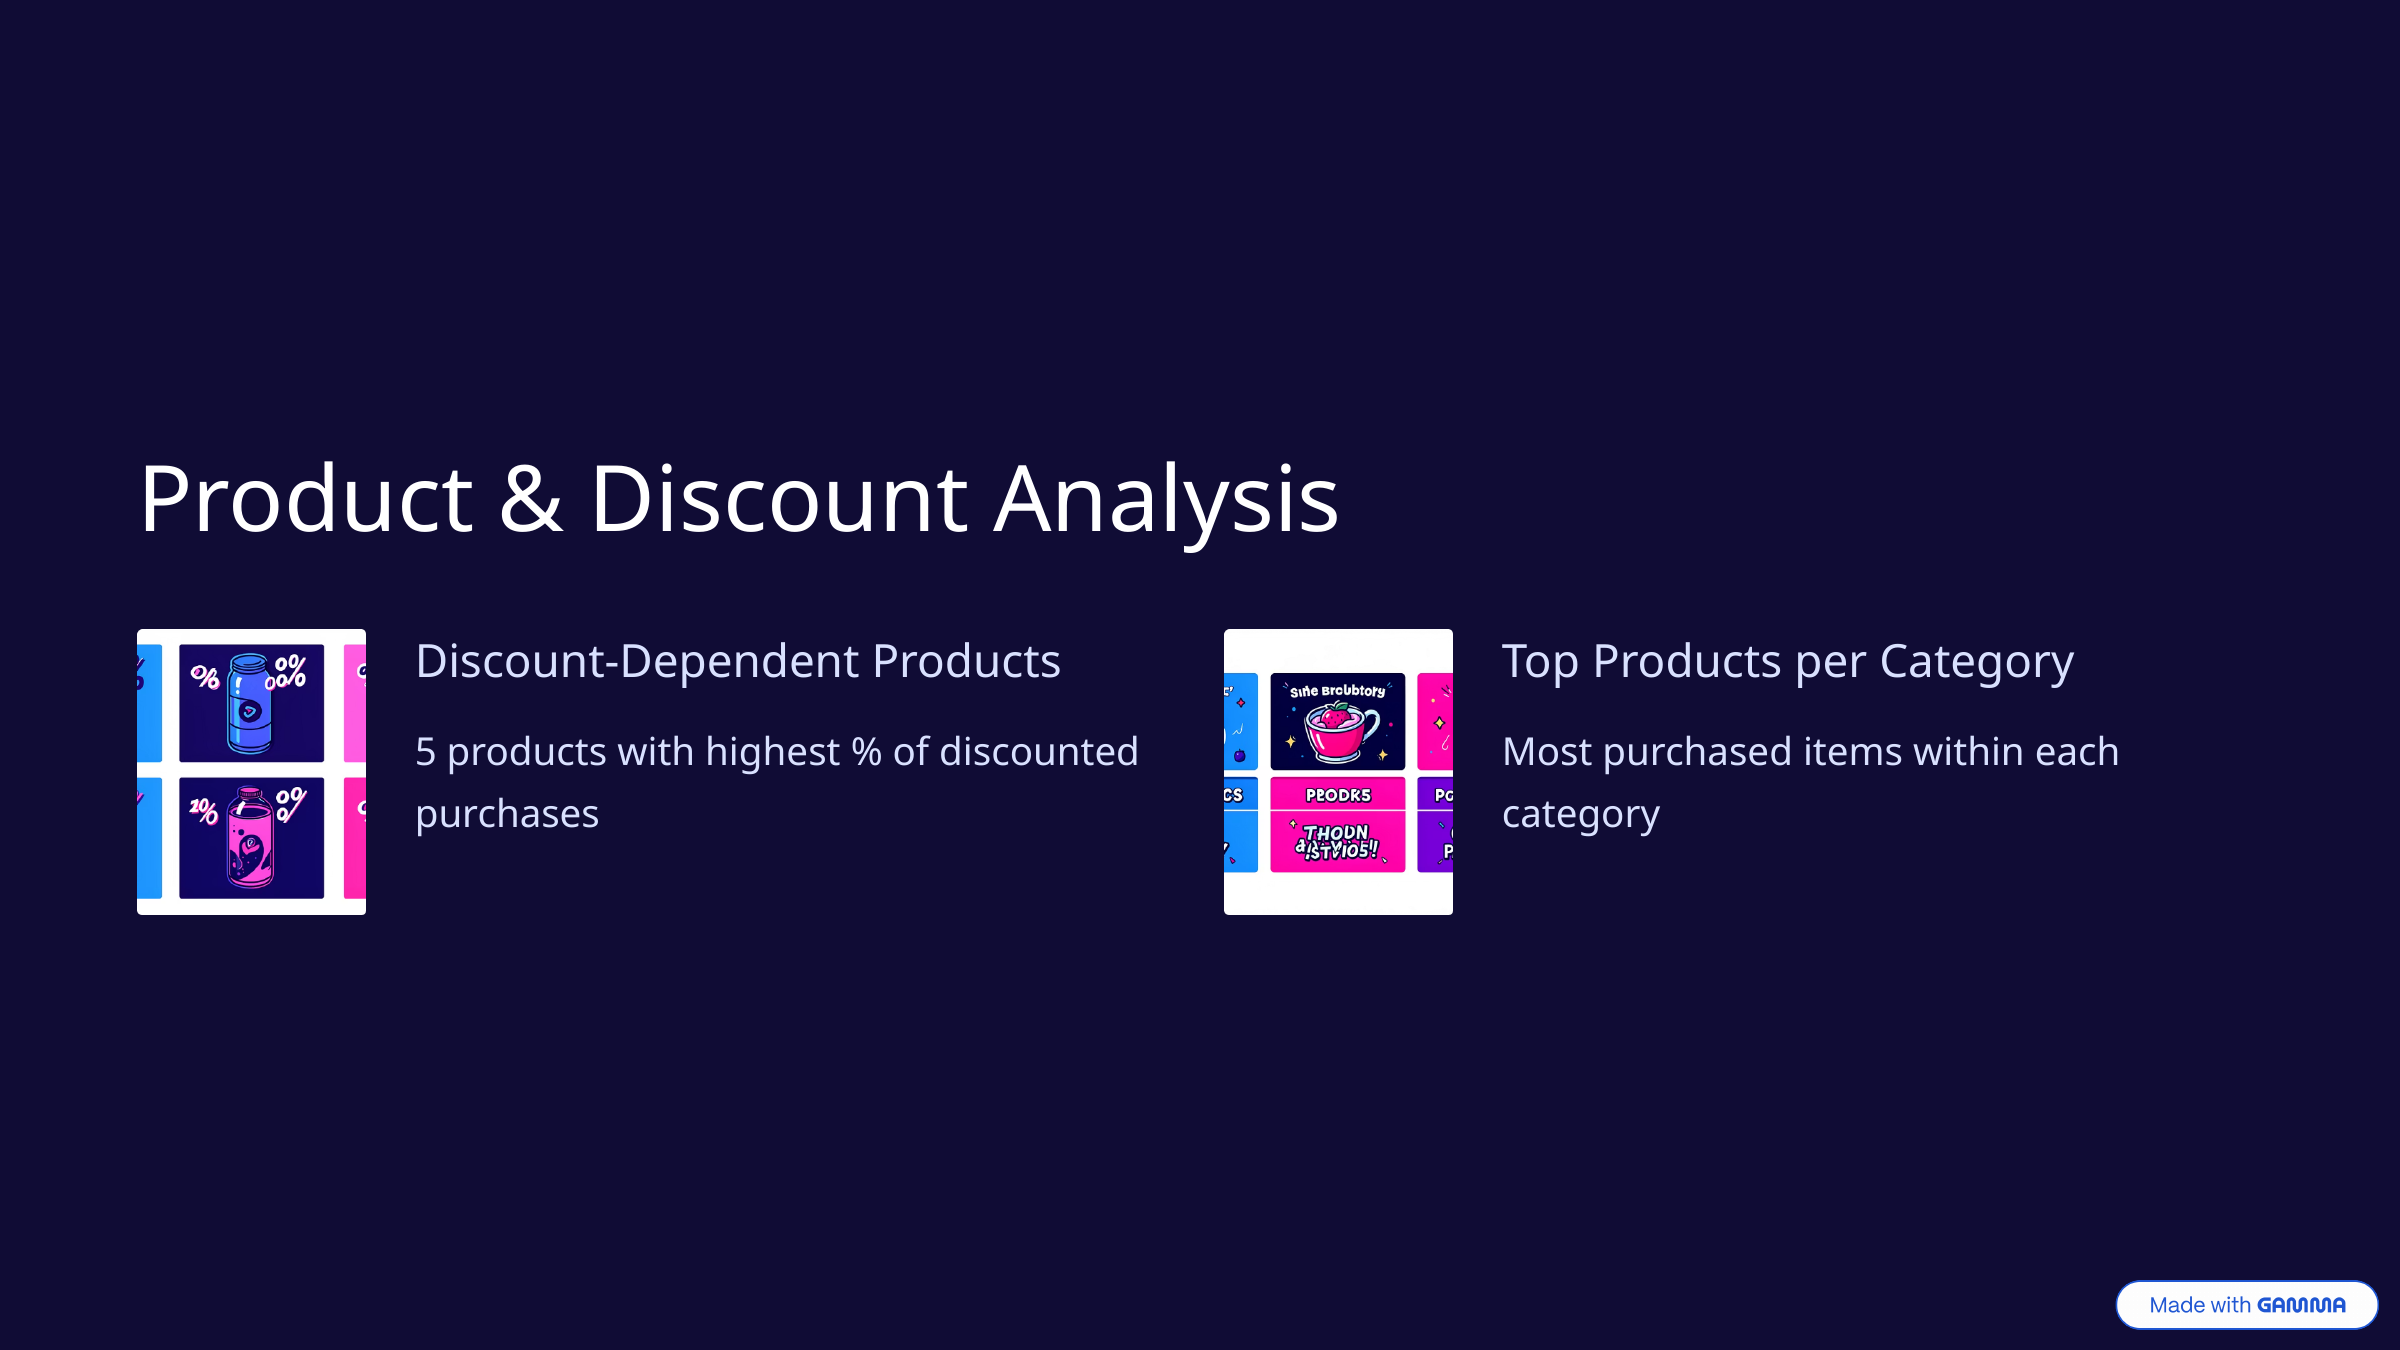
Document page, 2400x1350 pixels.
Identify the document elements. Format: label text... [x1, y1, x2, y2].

text_box Discount-Dependent Products [414, 629, 1039, 687]
text_box Most purchased items within each category [1501, 710, 2263, 837]
text_box Product & Discount Analysis [137, 435, 1300, 551]
picture [2106, 1271, 2389, 1339]
picture [1224, 629, 1453, 915]
text_box 5 products with highest % of discounted purchases [414, 710, 1176, 837]
picture [137, 629, 366, 915]
text_box Top Products per Category [1501, 629, 2050, 687]
